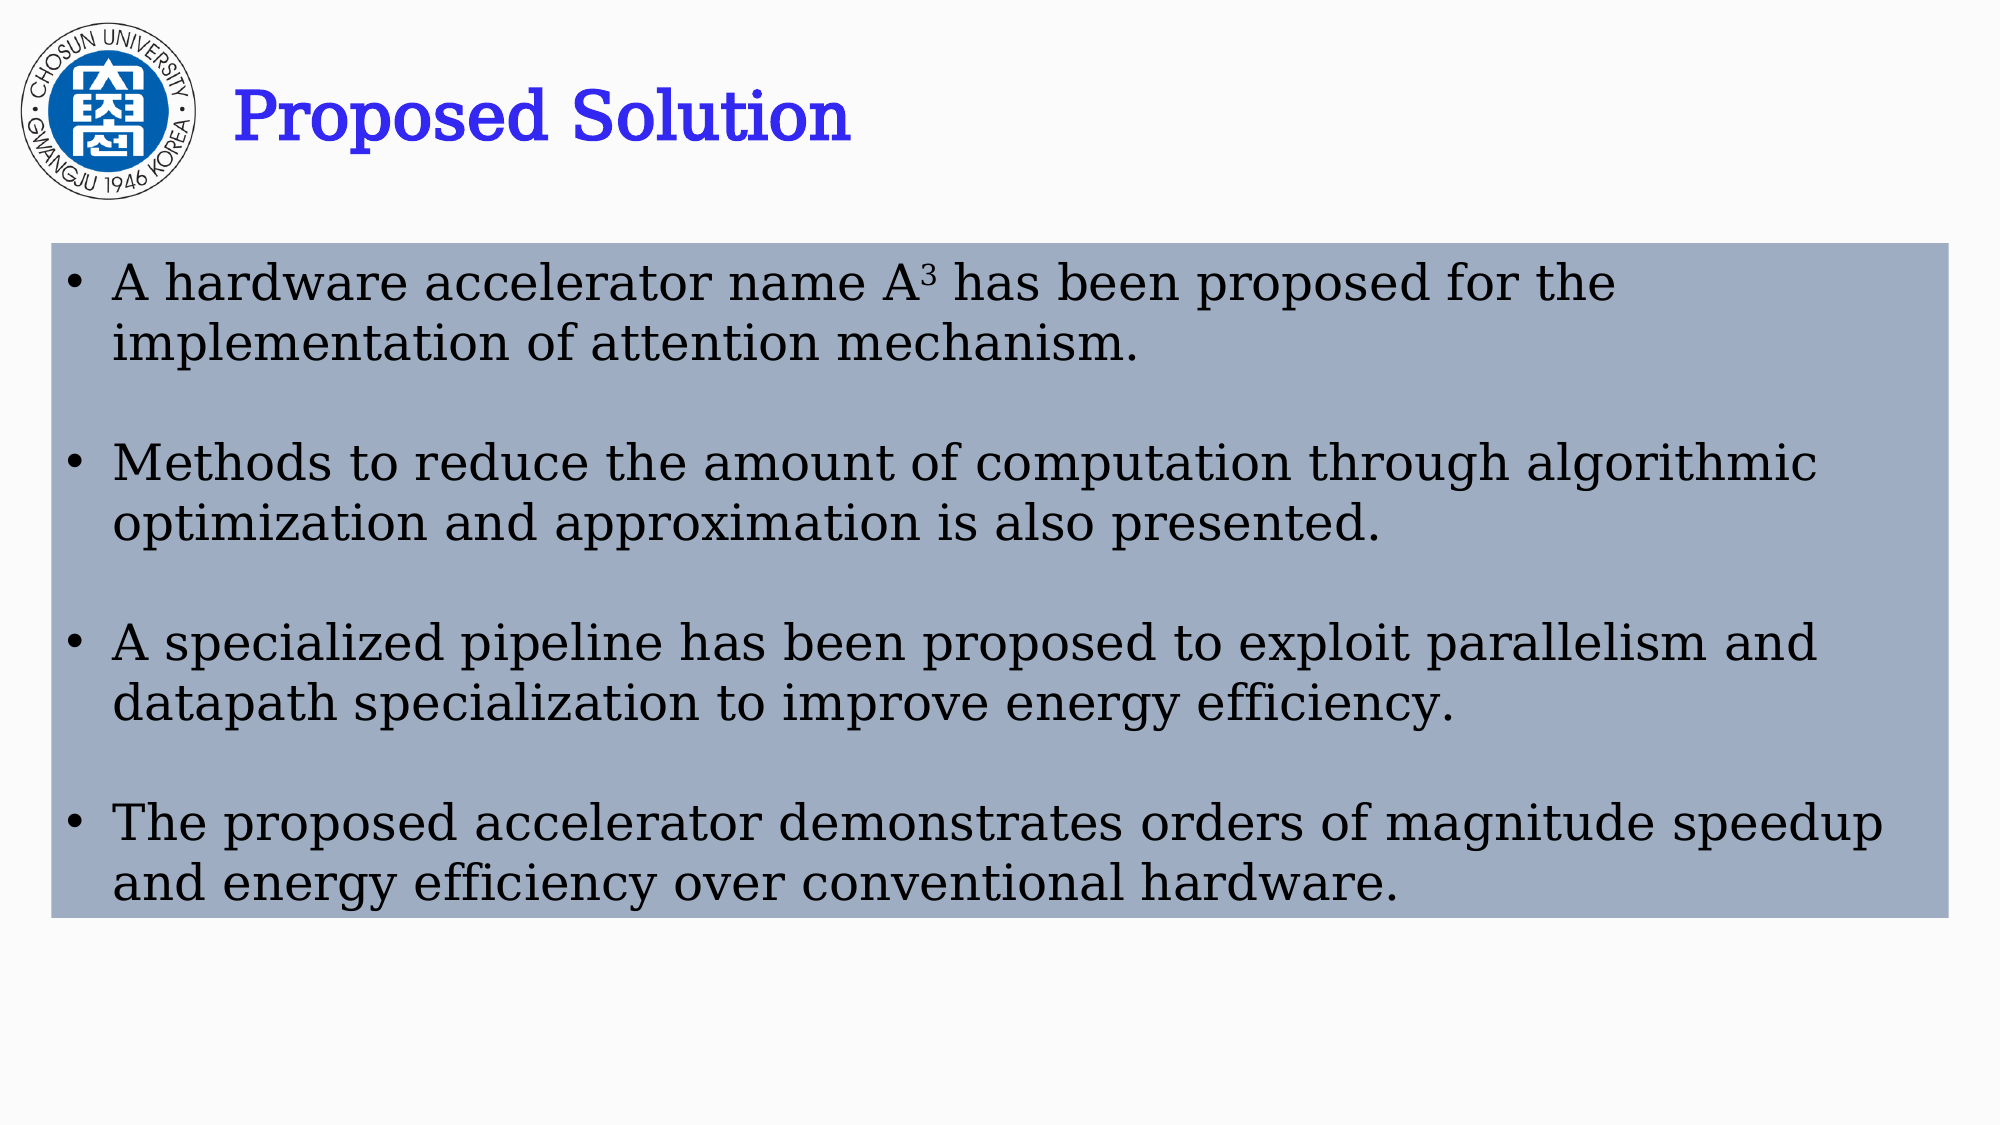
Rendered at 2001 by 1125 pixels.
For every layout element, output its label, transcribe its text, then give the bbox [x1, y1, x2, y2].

picture [16, 18, 200, 204]
text_box A hardware accelerator name A3 has been proposed for the implementation of attention mechanism. Methods to reduce the amount of computation through algorithmic optimization and approximation is also presented. A specialized pipeline has been proposed to exploit parallelism and datapath specialization to improve energy efficiency. The proposed accelerator demonstrates orders of magnitude speedup and energy efficiency over conventional hardware. [51, 243, 1949, 918]
text_box Proposed Solution [218, 74, 1782, 170]
